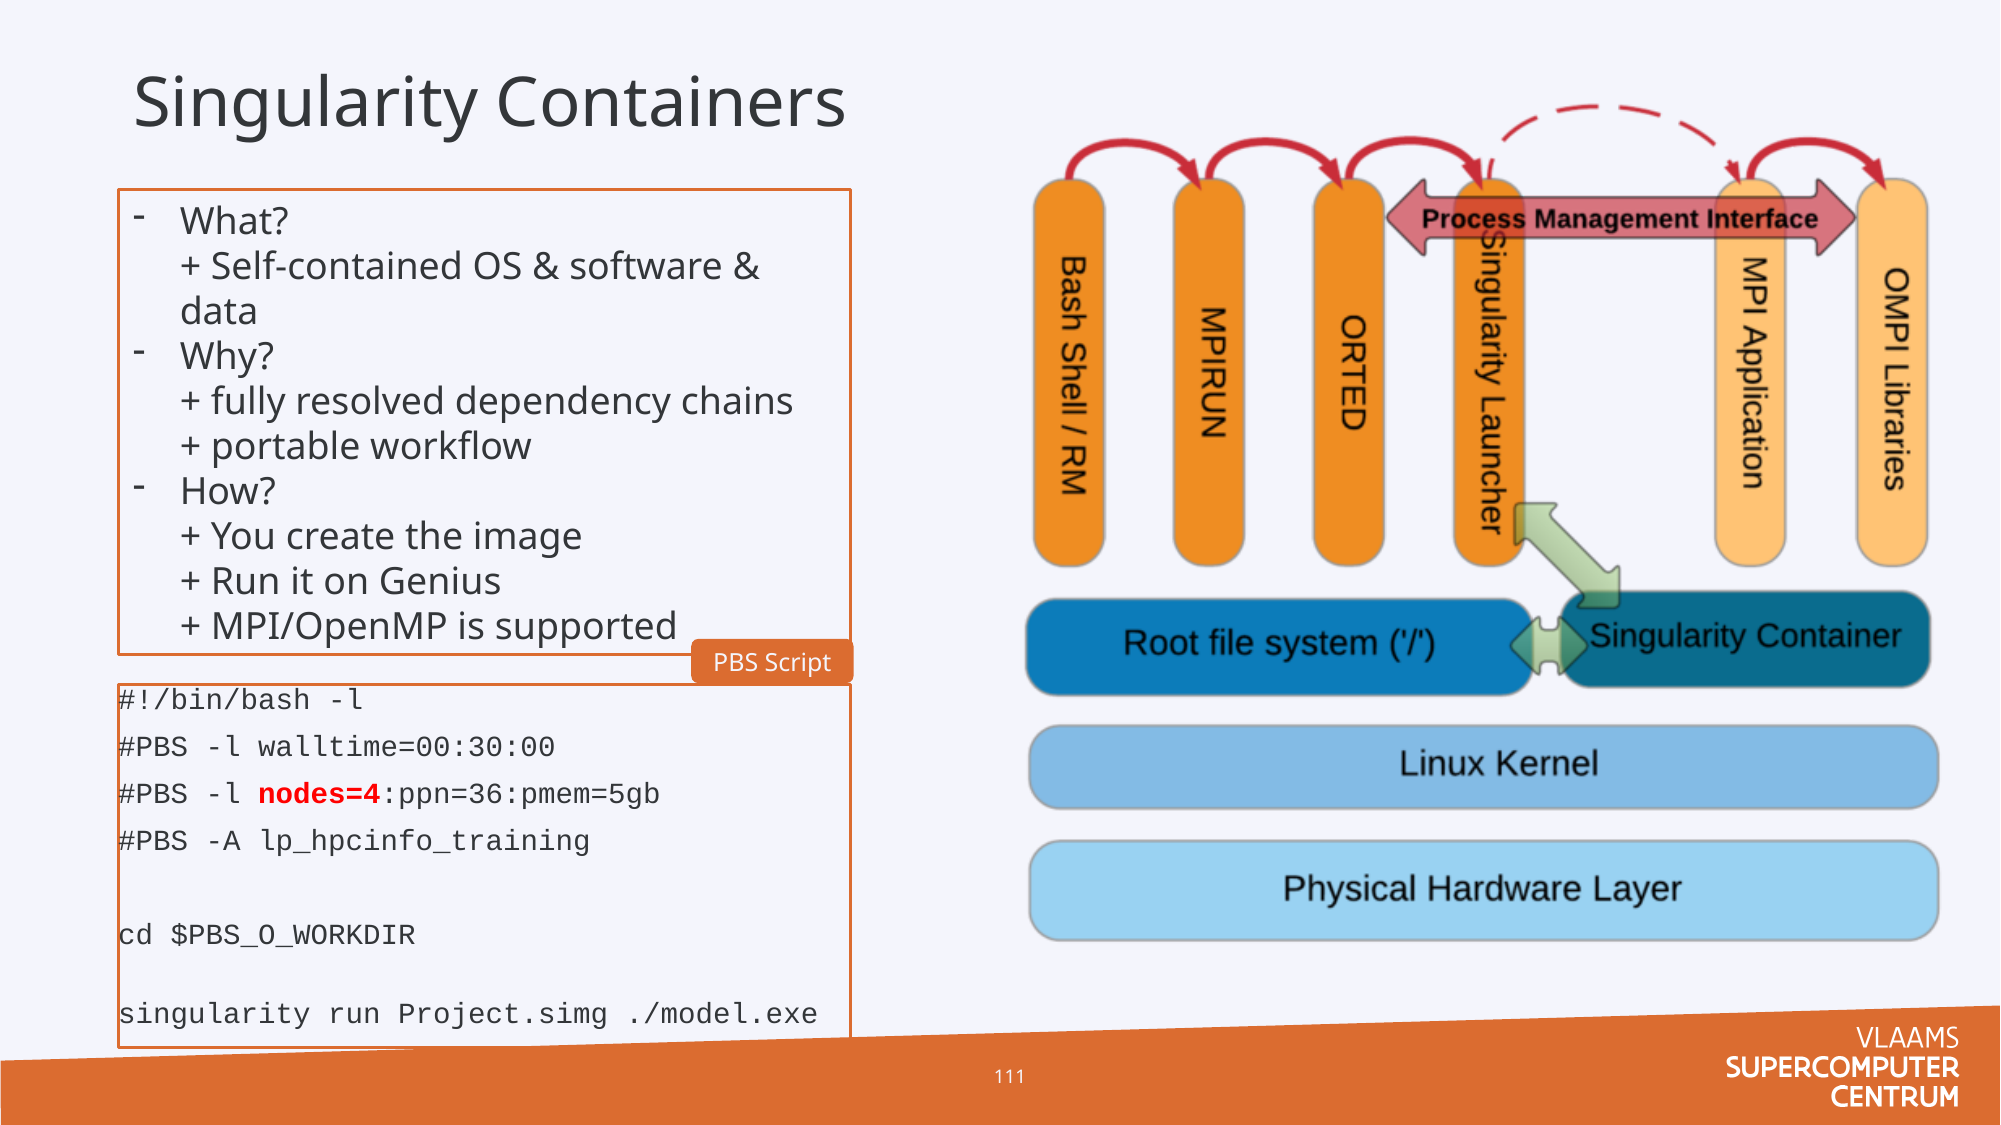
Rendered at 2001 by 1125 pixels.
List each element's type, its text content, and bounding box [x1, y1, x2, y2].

title Singularity Containers [118, 0, 1941, 213]
text_box What? + Self-contained OS & software & data Why? + fully resolved dependency chains + portable workflow How? + You create the image + Run it on Genius + MPI/OpenMP is supported [118, 189, 851, 655]
picture [1725, 1021, 1960, 1117]
slide_number 111 [958, 1047, 1042, 1108]
picture [996, 89, 1969, 976]
text_box PBS Script [690, 637, 855, 685]
list #!/bin/bash -l #PBS -l walltime=00:30:00 #PBS -l nodes=4:ppn=36:pmem=5gb #PBS -A lp_hpcinfo_training cd $PBS_O_WORKDIR singularity run Project.simg ./model.exe [118, 684, 851, 1048]
